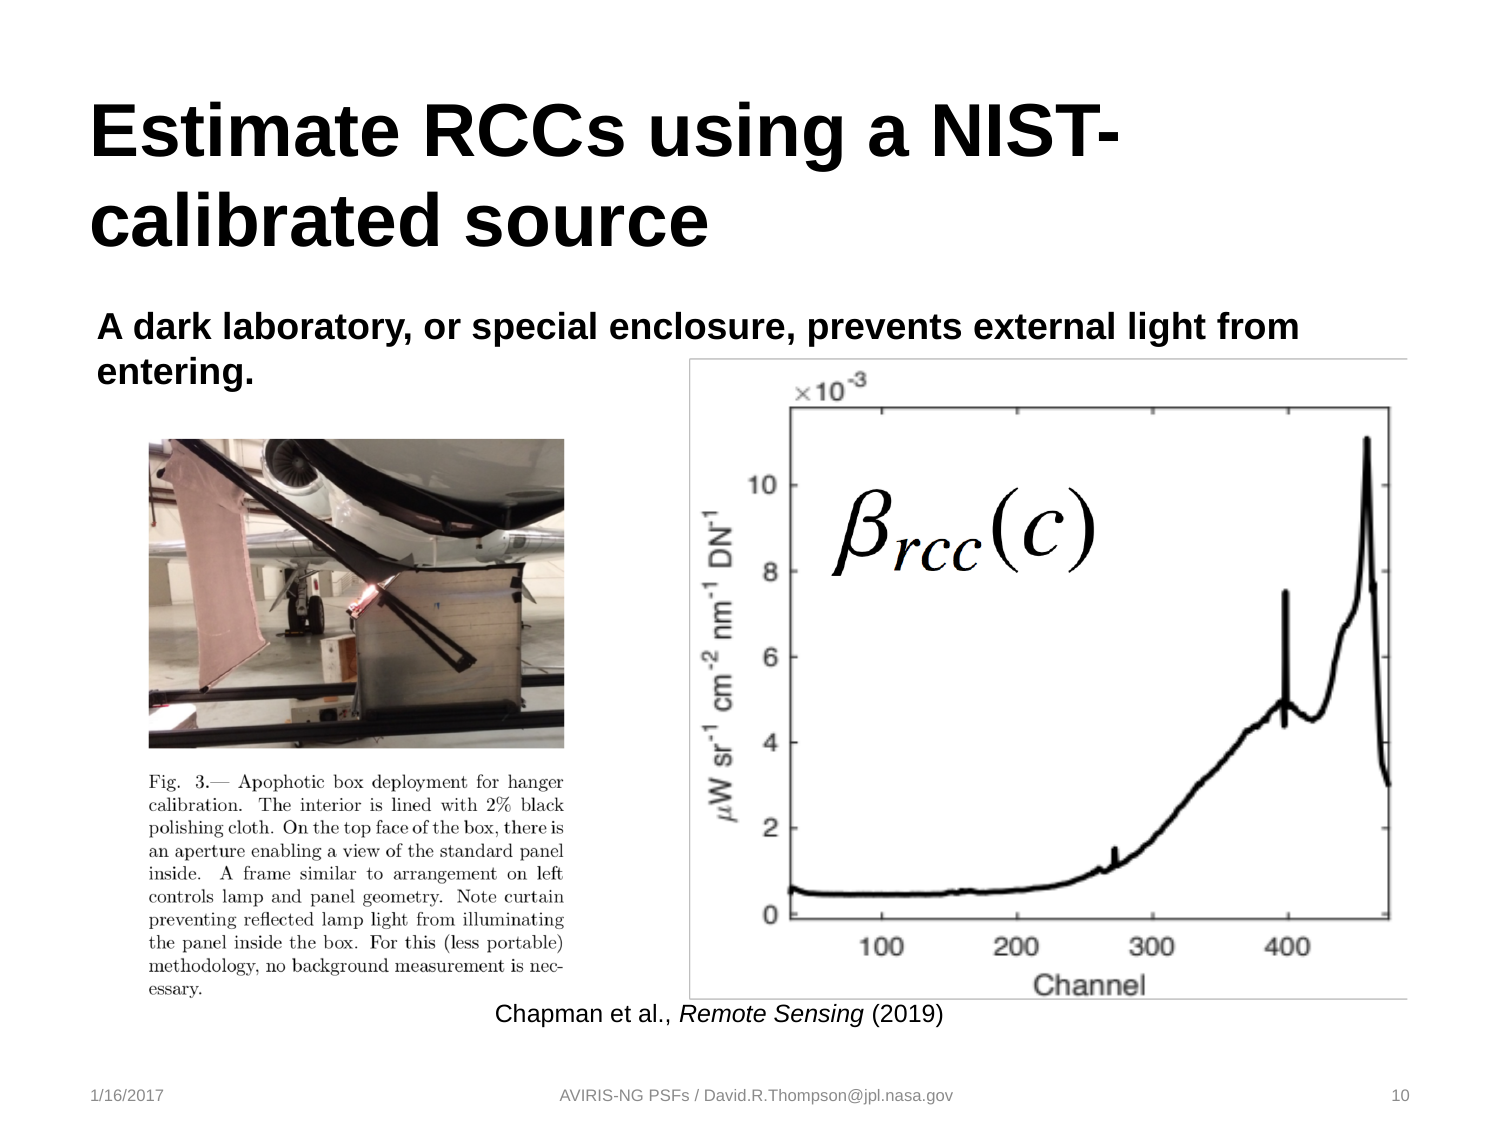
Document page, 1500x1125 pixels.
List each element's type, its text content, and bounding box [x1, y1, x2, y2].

title Estimate RCCs using a NIST-calibrated source [74, 74, 1455, 146]
footer AVIRIS-NG PSFs / David.R.Thompson@jpl.nasa.gov [309, 1065, 1205, 1125]
slide_number 10 [1217, 1065, 1425, 1125]
picture [673, 354, 1408, 1003]
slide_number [75, 1065, 297, 1125]
text_box Chapman et al., Remote Sensing (2019) [377, 990, 1062, 1036]
picture [128, 414, 593, 1020]
text_box A dark laboratory, or special enclosure, prevents external light from entering. [81, 294, 1425, 400]
